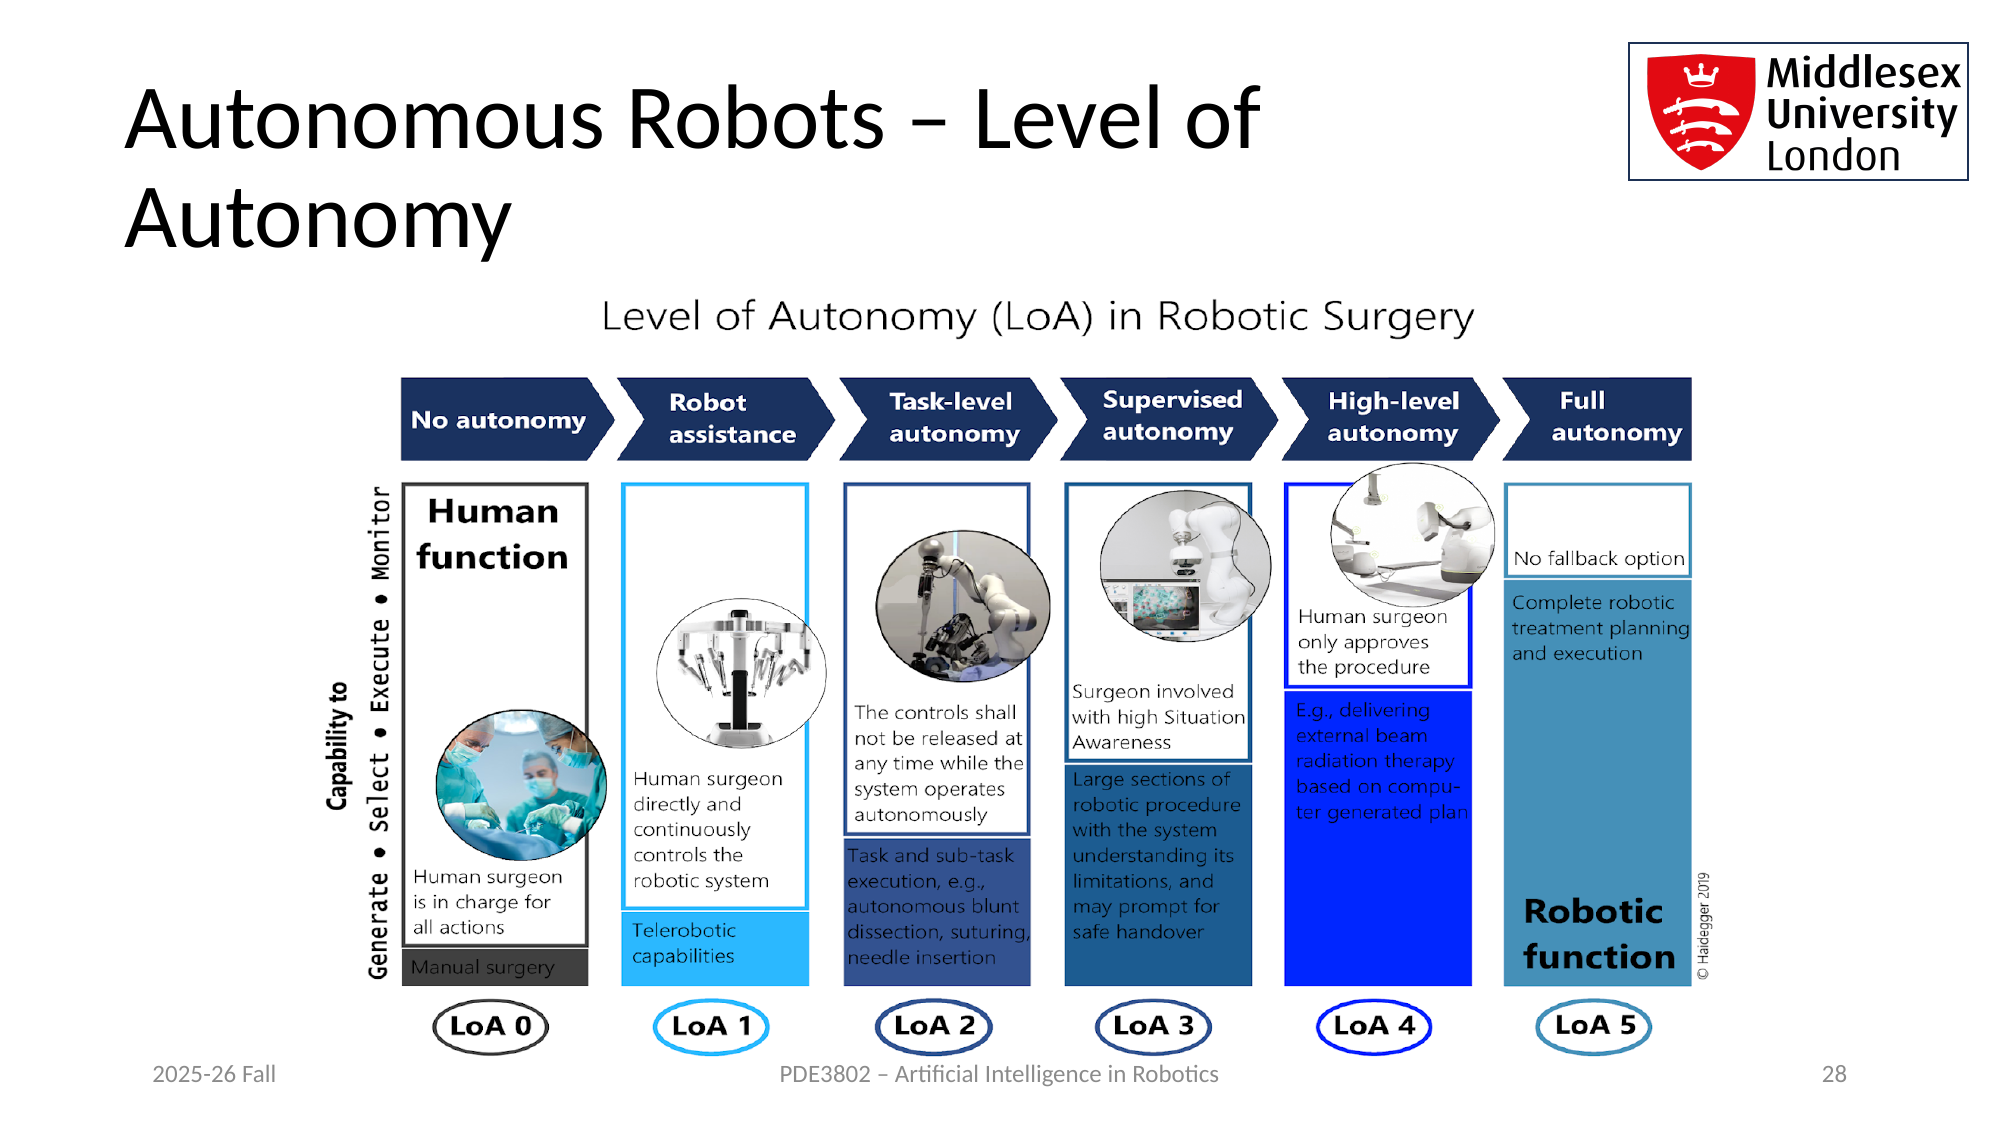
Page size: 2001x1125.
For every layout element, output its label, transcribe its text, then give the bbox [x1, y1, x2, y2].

slide_number 28 [1412, 1042, 1863, 1103]
picture [1630, 44, 1967, 179]
footer PDE3802 – Artificial Intelligence in Robotics [662, 1058, 1338, 1103]
slide_number 2025-26 Fall [137, 1042, 588, 1103]
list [325, 298, 1713, 1058]
title Autonomous Robots – Level of Autonomy [109, 59, 1625, 278]
